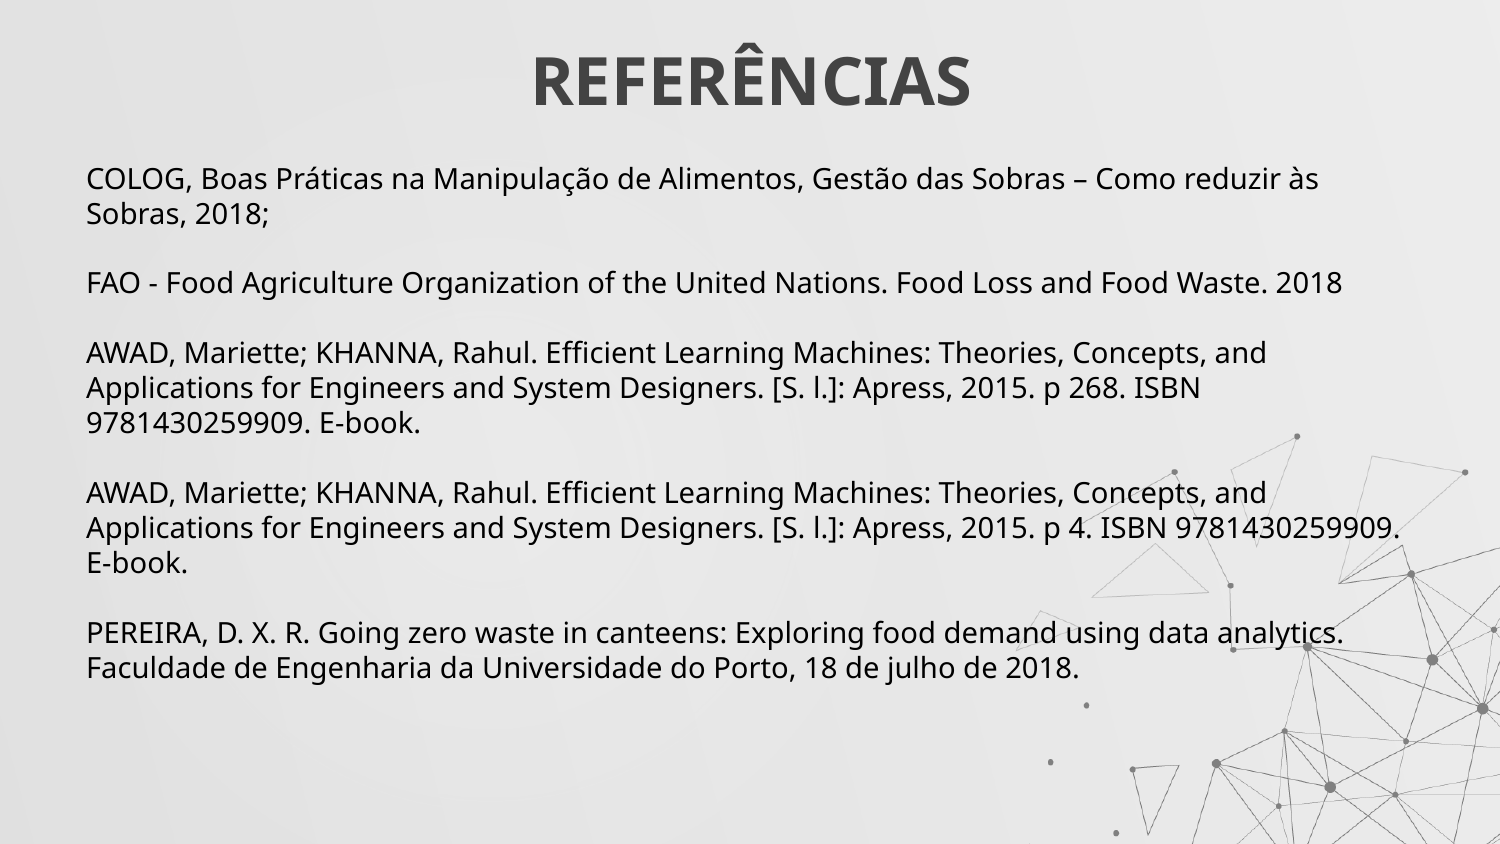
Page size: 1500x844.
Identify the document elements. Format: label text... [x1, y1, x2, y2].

text_box COLOG, Boas Práticas na Manipulação de Alimentos, Gestão das Sobras – Como reduzir às Sobras, 2018; FAO - Food Agriculture Organization of the United Nations. Food Loss and Food Waste. 2018 AWAD, Mariette; KHANNA, Rahul. Efficient Learning Machines: Theories, Concepts, and Applications for Engineers and System Designers. [S. l.]: Apress, 2015. p 268. ISBN 9781430259909. E-book. AWAD, Mariette; KHANNA, Rahul. Efficient Learning Machines: Theories, Concepts, and Applications for Engineers and System Designers. [S. l.]: Apress, 2015. p 4. ISBN 9781430259909. E-book. PEREIRA, D. X. R. Going zero waste in canteens: Exploring food demand using data analytics. Faculdade de Engenharia da Universidade do Porto, 18 de julho de 2018. [71, 152, 1432, 692]
picture [0, 0, 1500, 844]
text_box REFERÊNCIAS [323, 23, 1179, 152]
